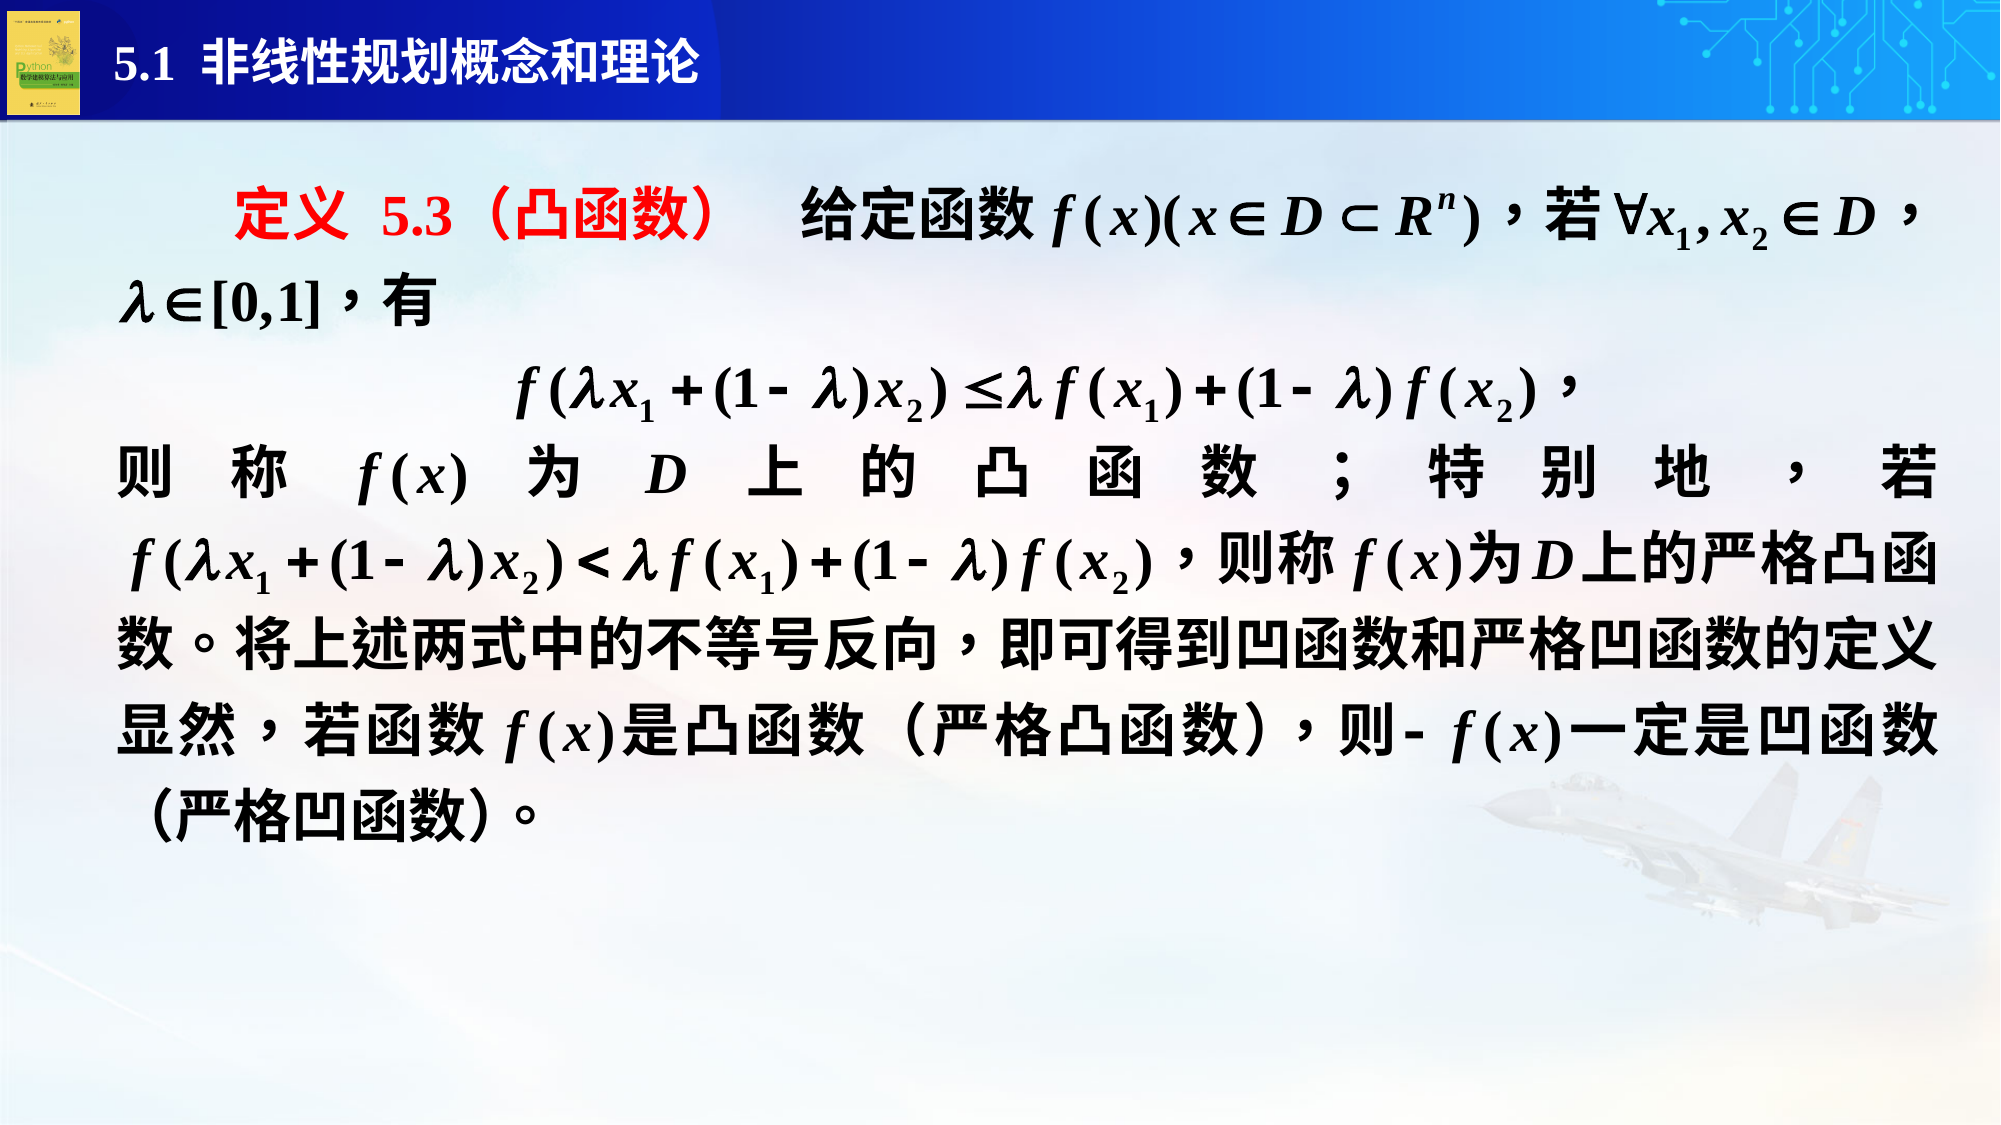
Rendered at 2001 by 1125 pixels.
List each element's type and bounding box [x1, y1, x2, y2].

text_box [116, 172, 1939, 1039]
picture [0, 0, 2001, 1125]
